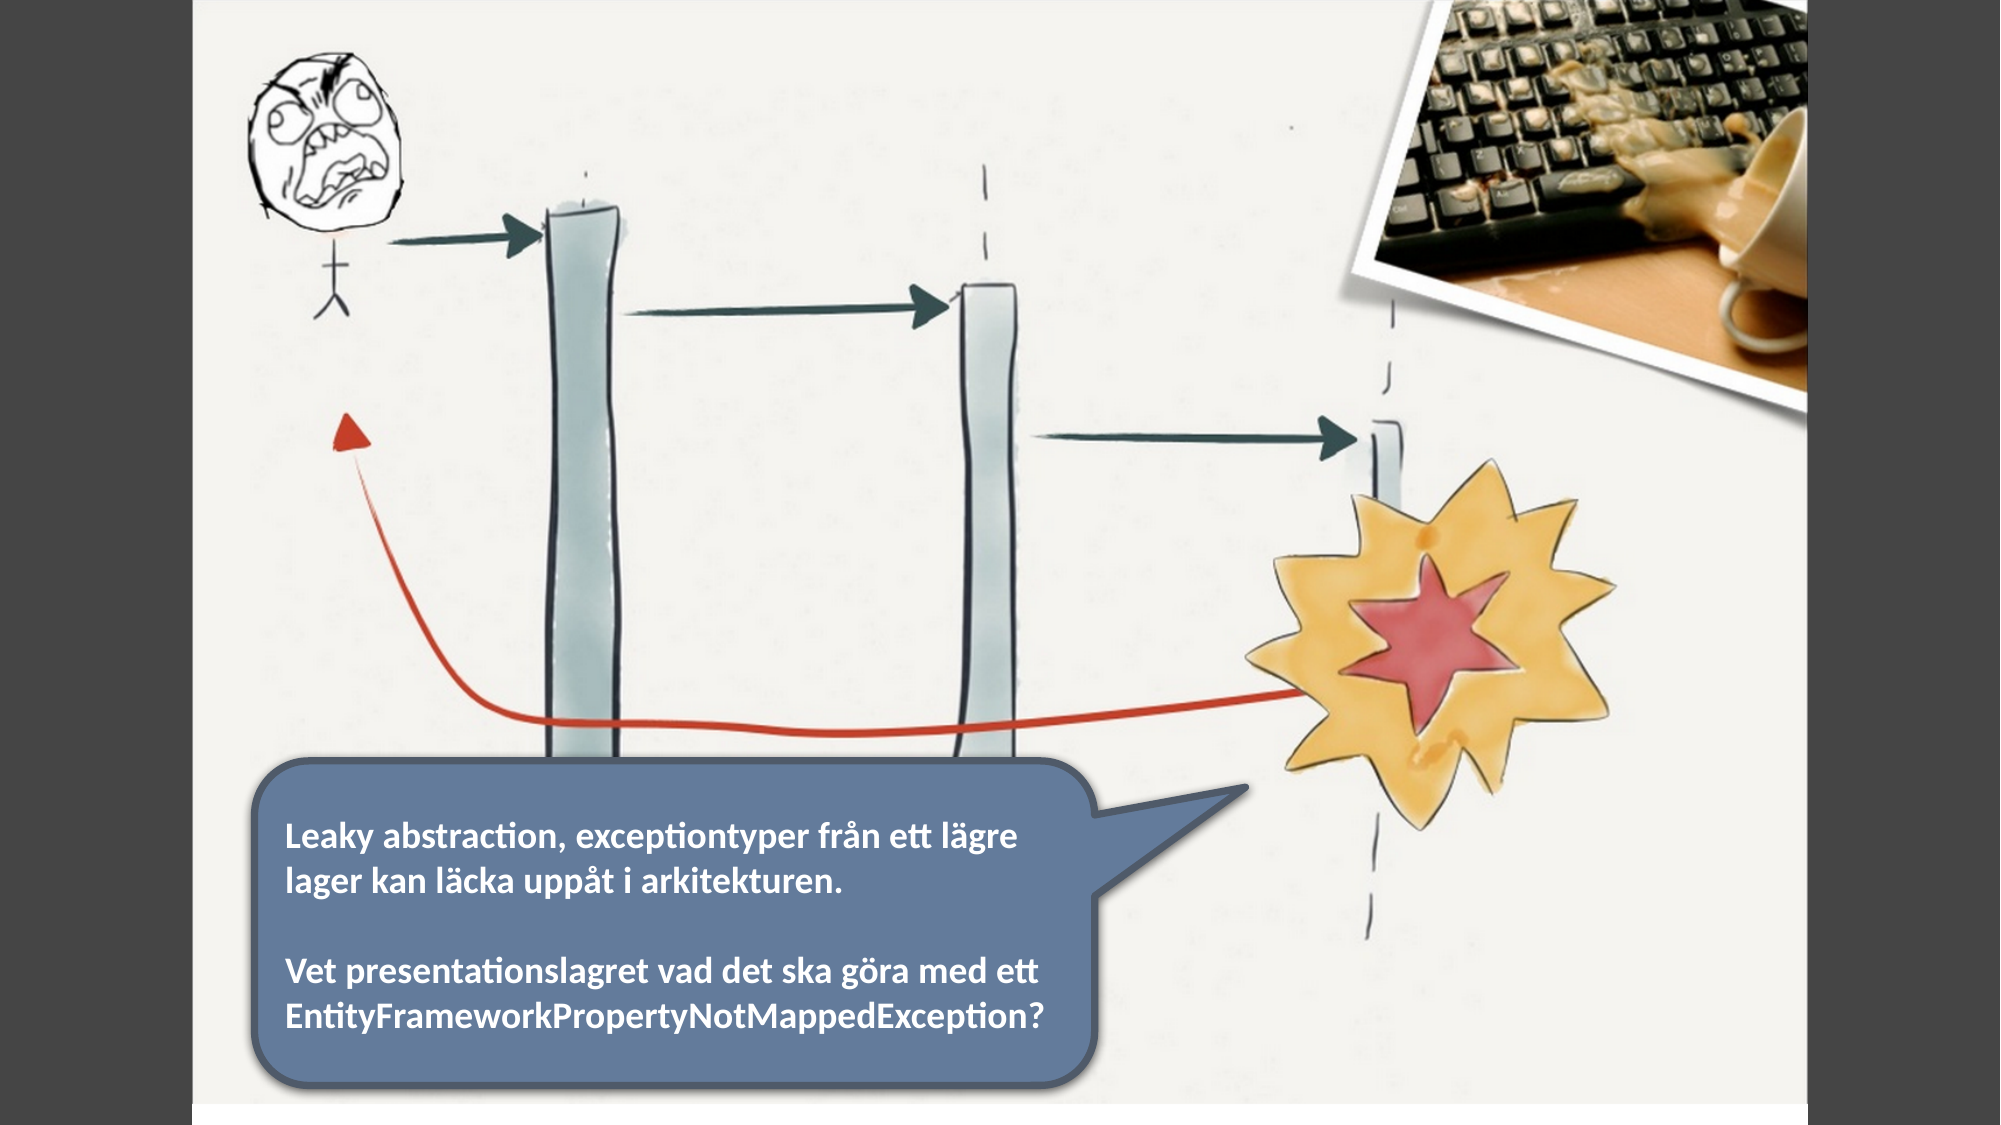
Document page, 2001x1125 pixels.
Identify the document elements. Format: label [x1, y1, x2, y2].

picture [192, 0, 1808, 1125]
